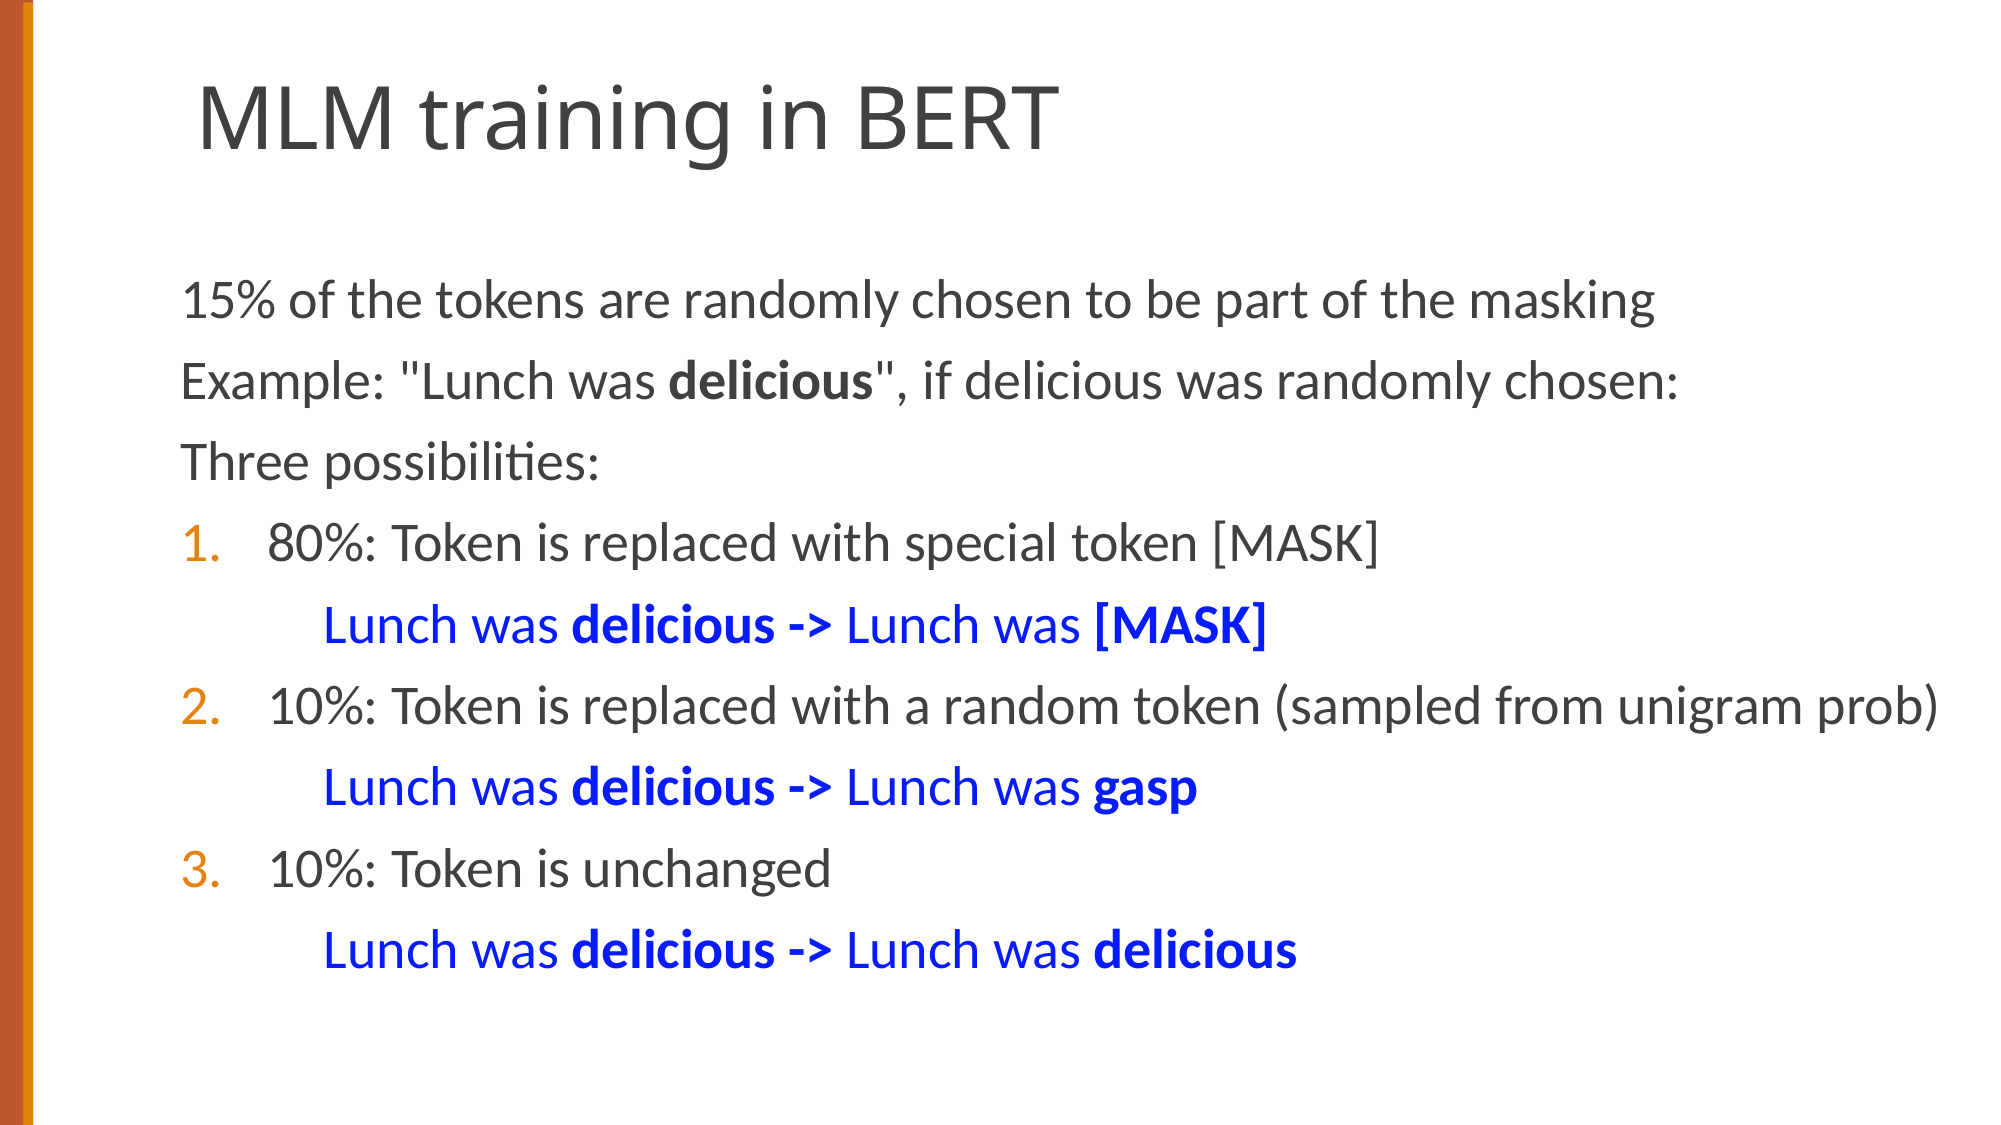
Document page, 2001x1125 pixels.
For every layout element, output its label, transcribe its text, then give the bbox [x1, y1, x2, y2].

title MLM training in BERT [180, 26, 1830, 175]
list 15% of the tokens are randomly chosen to be part of the masking Example: "Lunch was delicious", if delicious was randomly chosen: Three possibilities: 80%: Token is replaced with special token [MASK] Lunch was delicious -> Lunch was [MASK] 10%: Token is replaced with a random token (sampled from unigram prob) Lunch was delicious -> Lunch was gasp 10%: Token is unchanged Lunch was delicious -> Lunch was delicious [180, 262, 1963, 1013]
